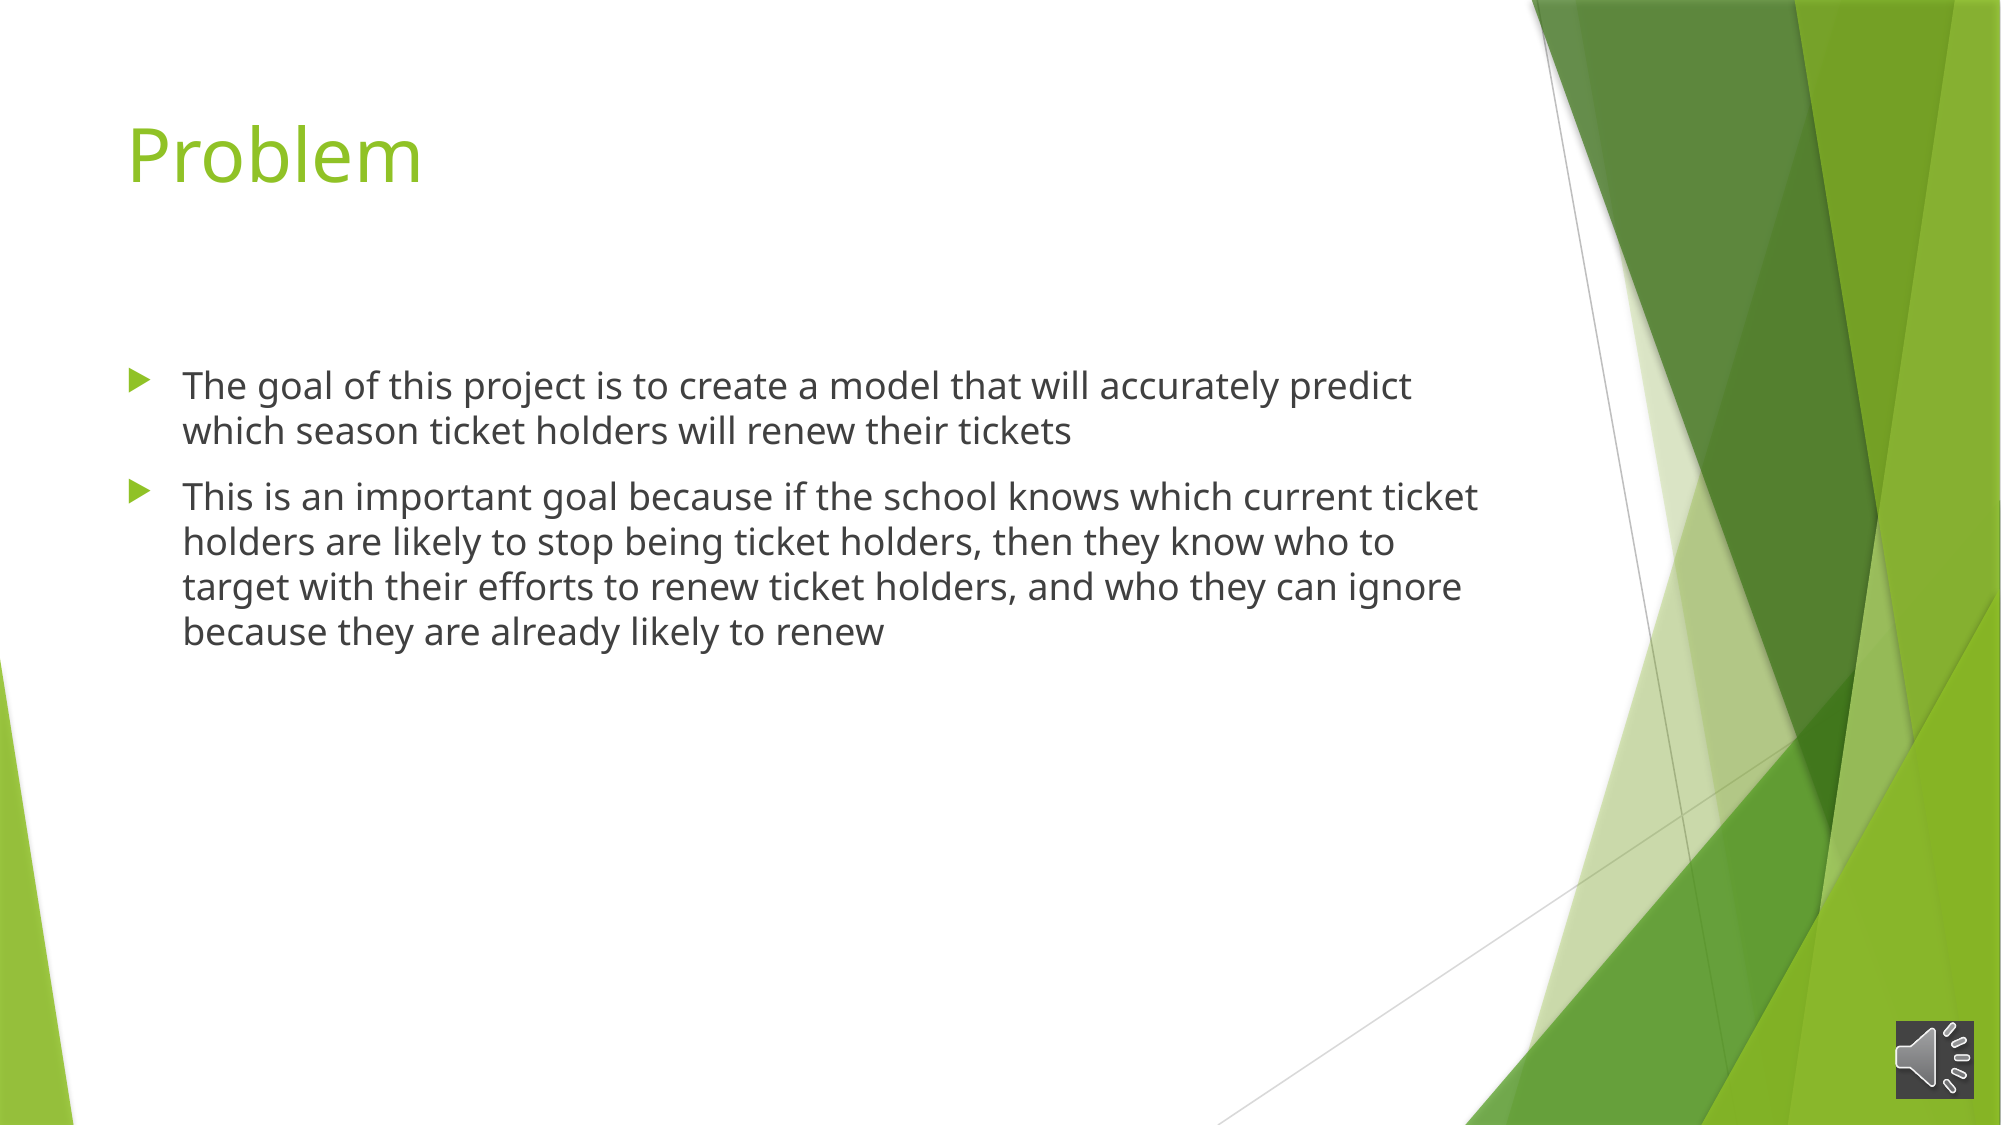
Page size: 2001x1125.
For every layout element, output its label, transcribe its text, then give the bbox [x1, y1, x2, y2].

picture [1894, 1019, 1976, 1101]
title Problem [111, 99, 1522, 317]
list The goal of this project is to create a model that will accurately predict which season ticket holders will renew their tickets This is an important goal because if the school knows which current ticket holders are likely to stop being ticket holders, then they know who to target with their efforts to renew ticket holders, and who they can ignore because they are already likely to renew [111, 354, 1522, 992]
